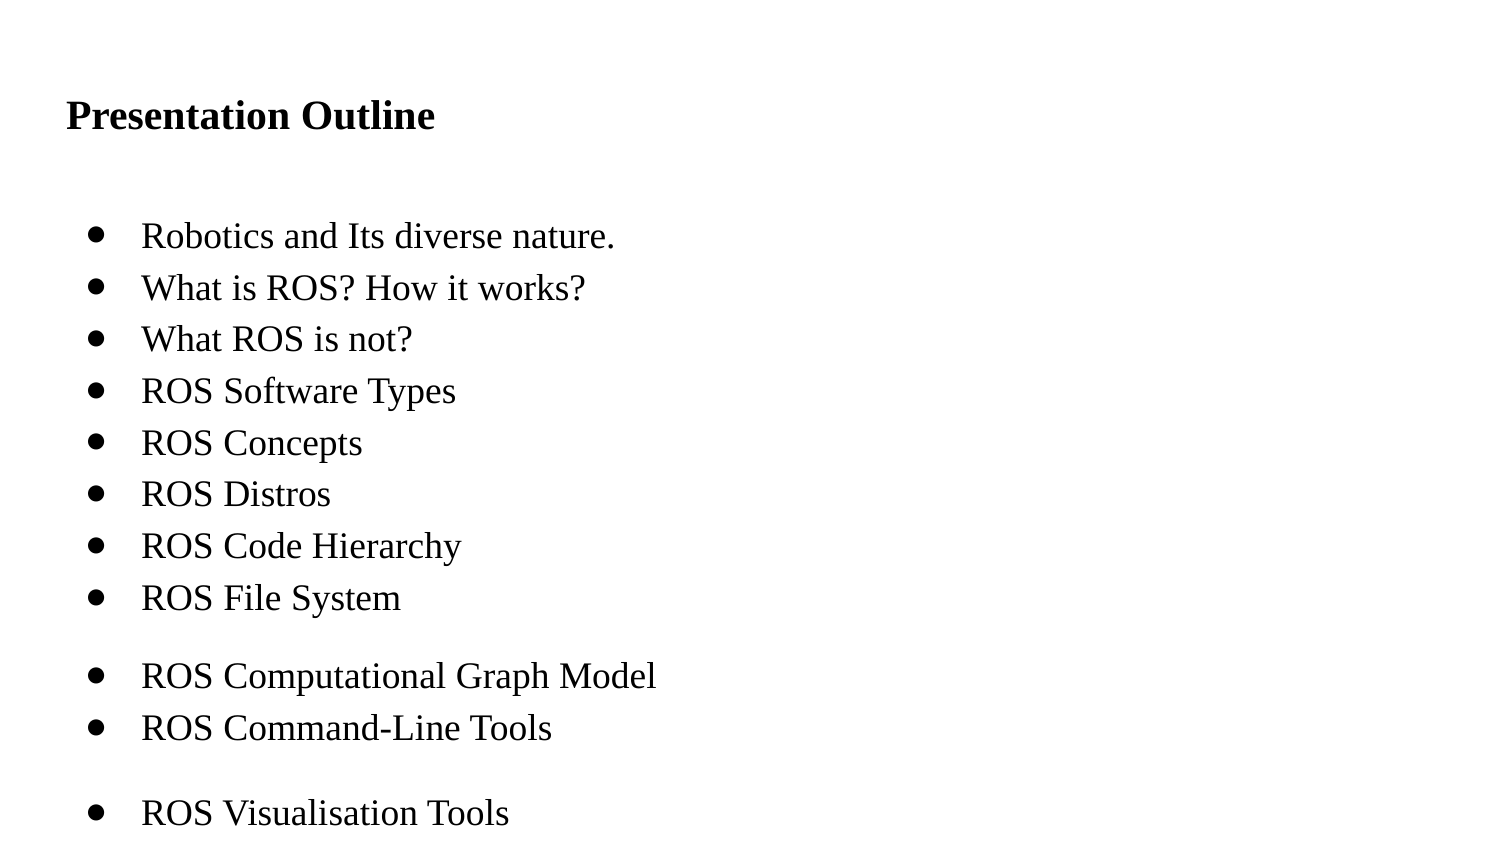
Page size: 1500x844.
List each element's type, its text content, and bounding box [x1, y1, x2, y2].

title Presentation Outline [51, 72, 1449, 167]
list Robotics and Its diverse nature. What is ROS? How it works? What ROS is not? ROS Software Types ROS Concepts ROS Distros ROS Code Hierarchy ROS File System ROS Computational Graph Model ROS Command-Line Tools ROS Visualisation Tools [51, 189, 1449, 833]
